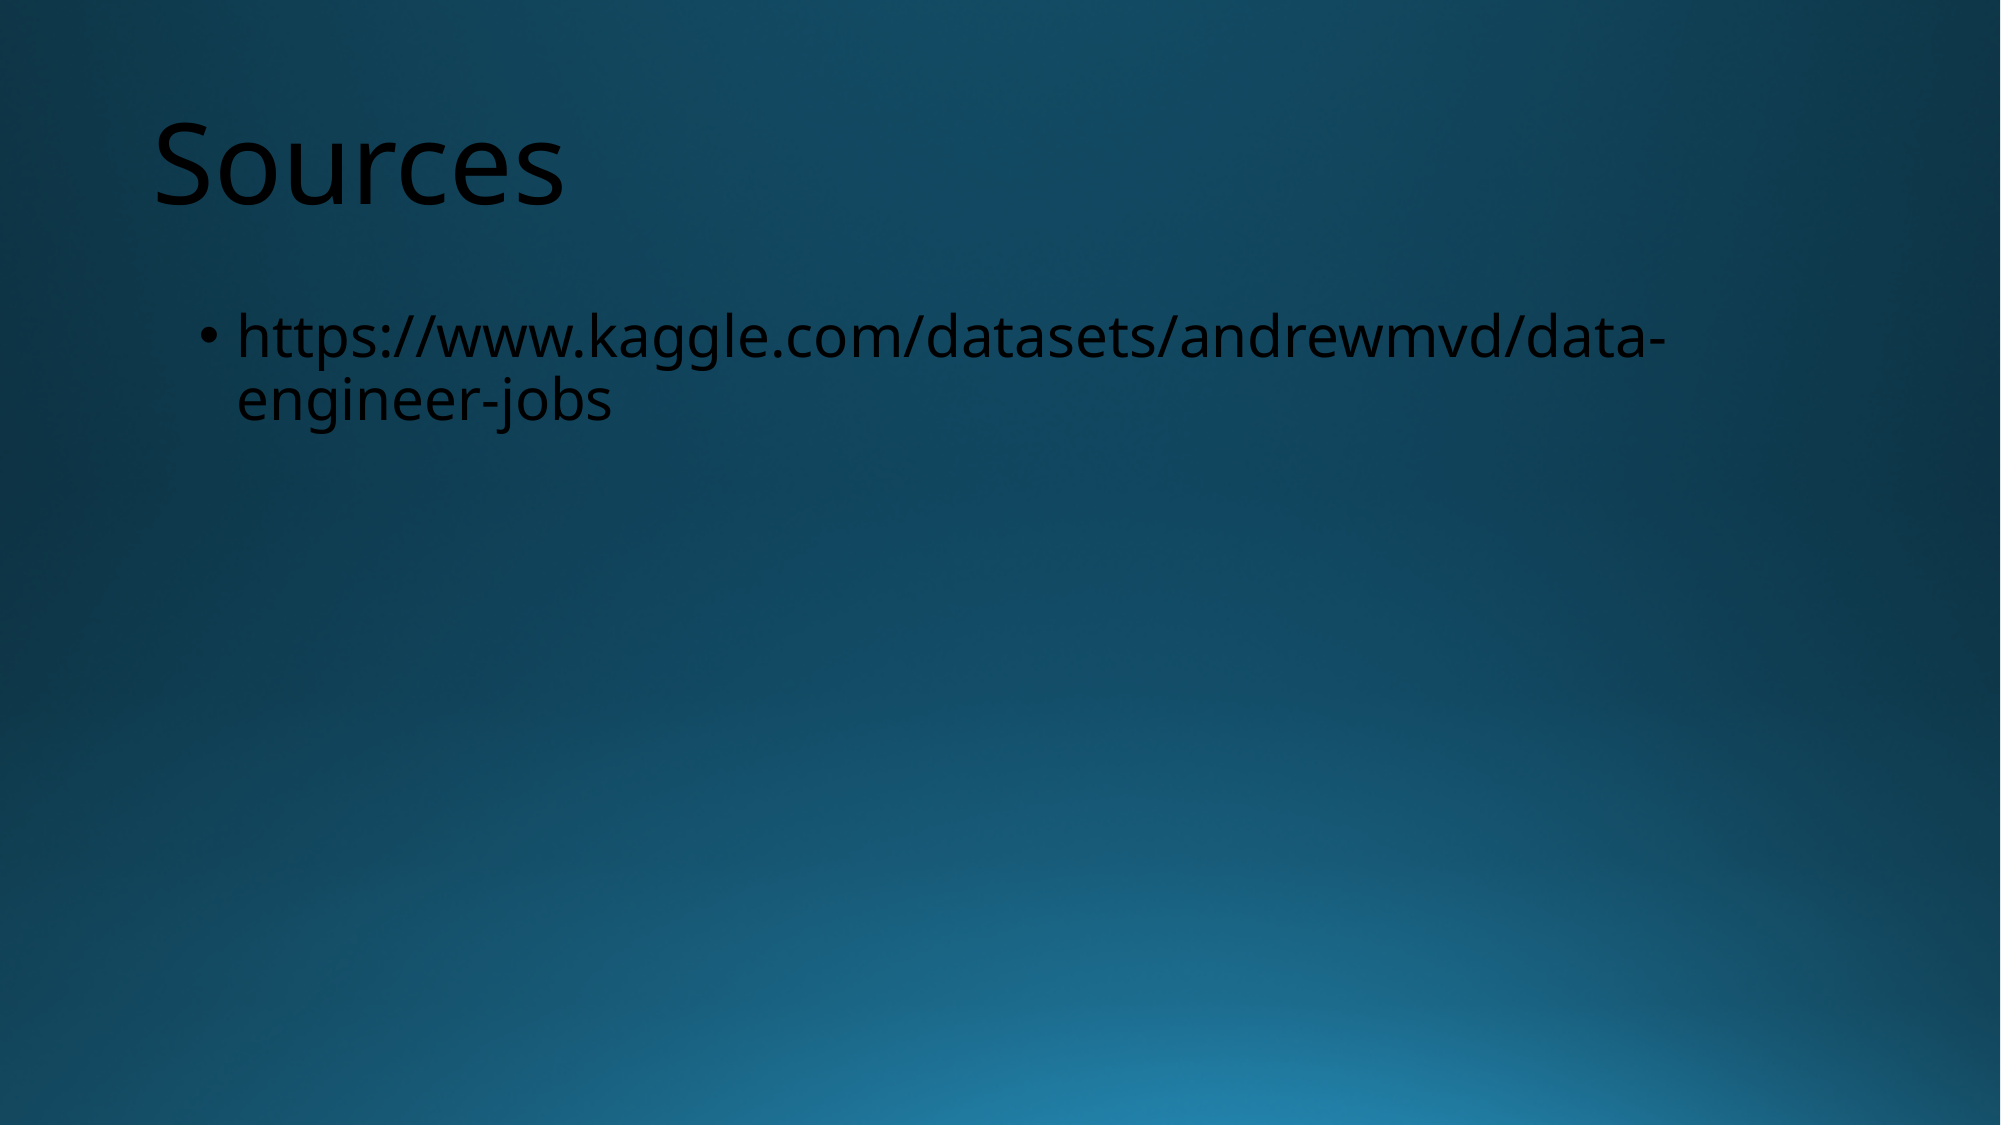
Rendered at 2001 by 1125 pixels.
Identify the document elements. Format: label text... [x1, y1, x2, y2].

picture [0, 0, 2001, 1125]
title Sources [137, 59, 1863, 278]
list https://www.kaggle.com/datasets/andrewmvd/data-engineer-jobs [183, 299, 1863, 1014]
